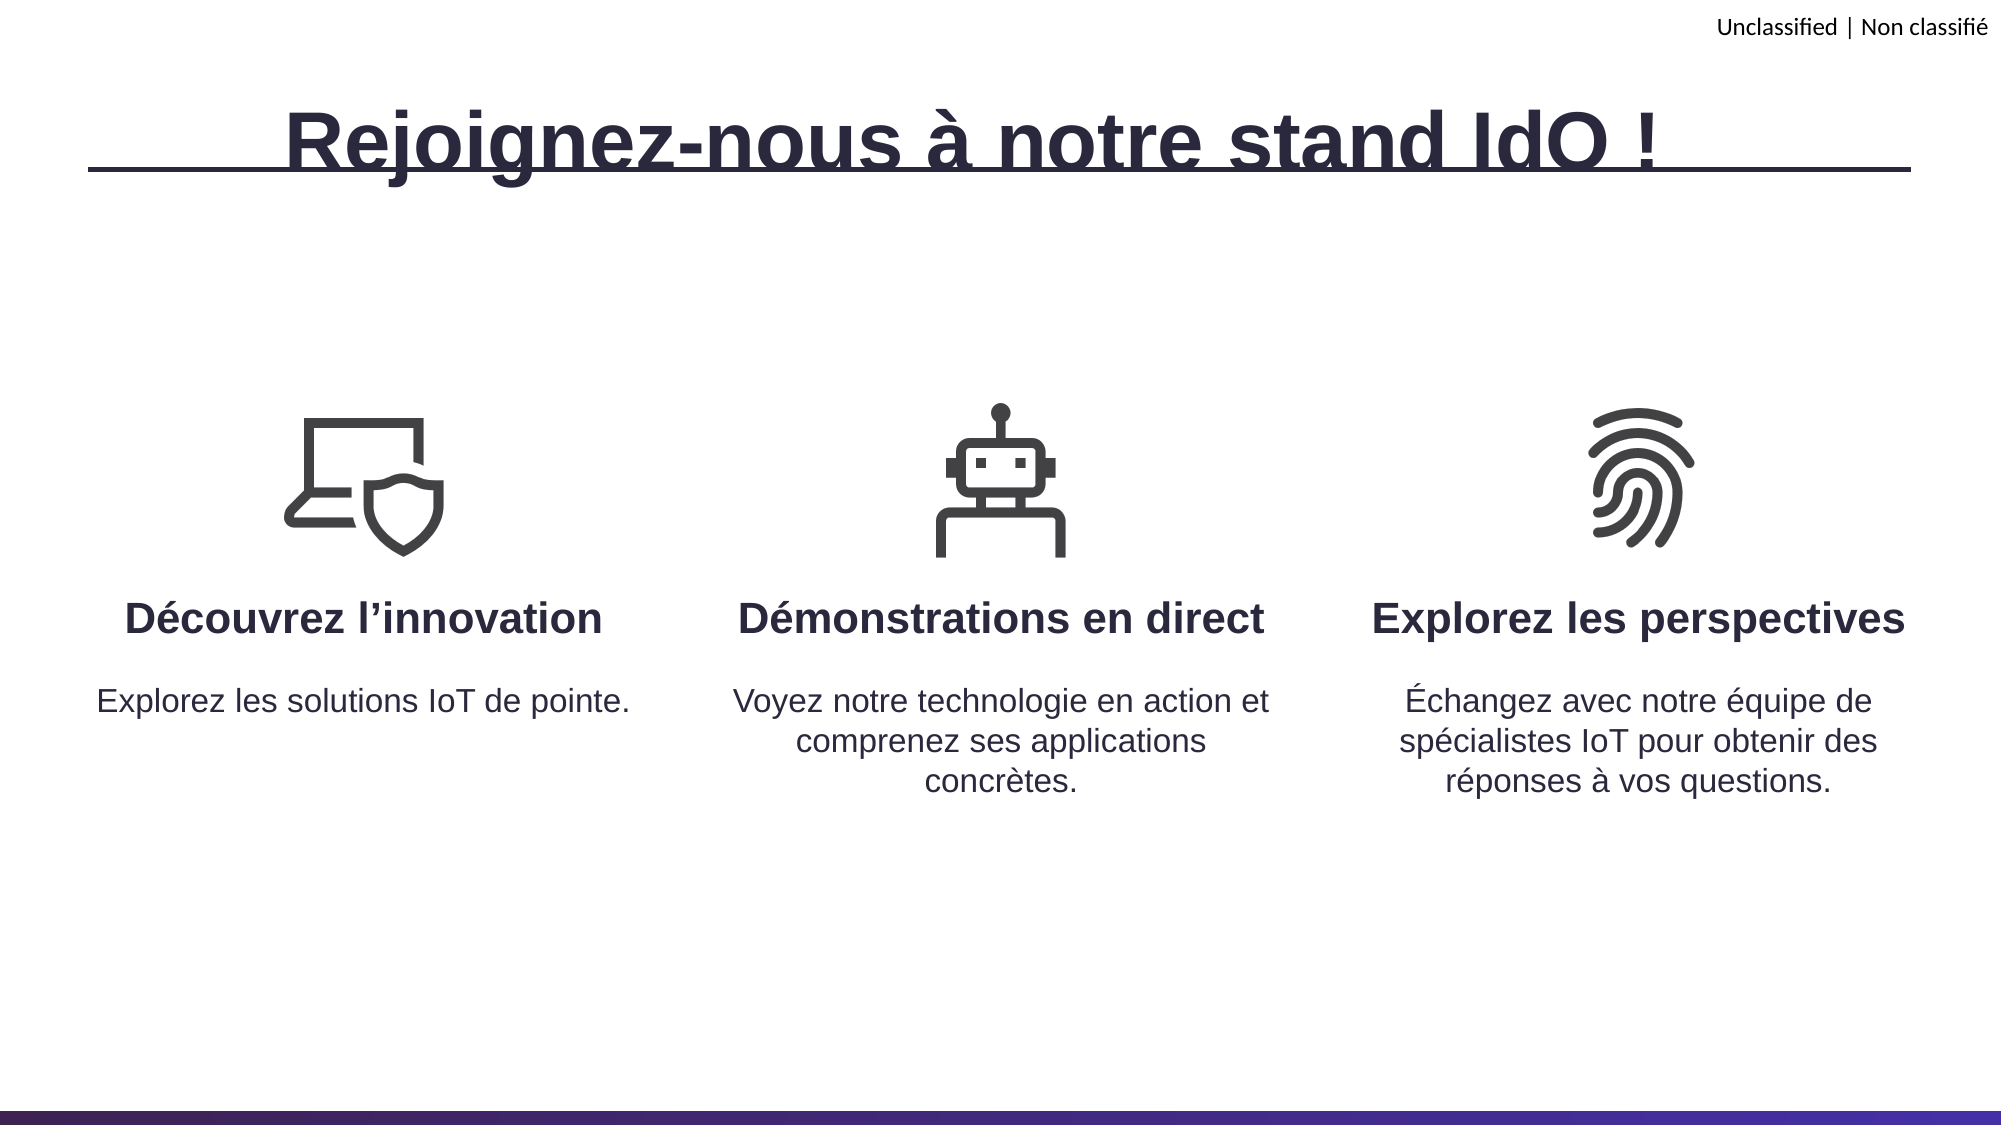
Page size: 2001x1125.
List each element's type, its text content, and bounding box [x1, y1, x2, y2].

text_box Rejoignez-nous à notre stand IdO ! [91, 67, 1856, 151]
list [91, 231, 1912, 946]
